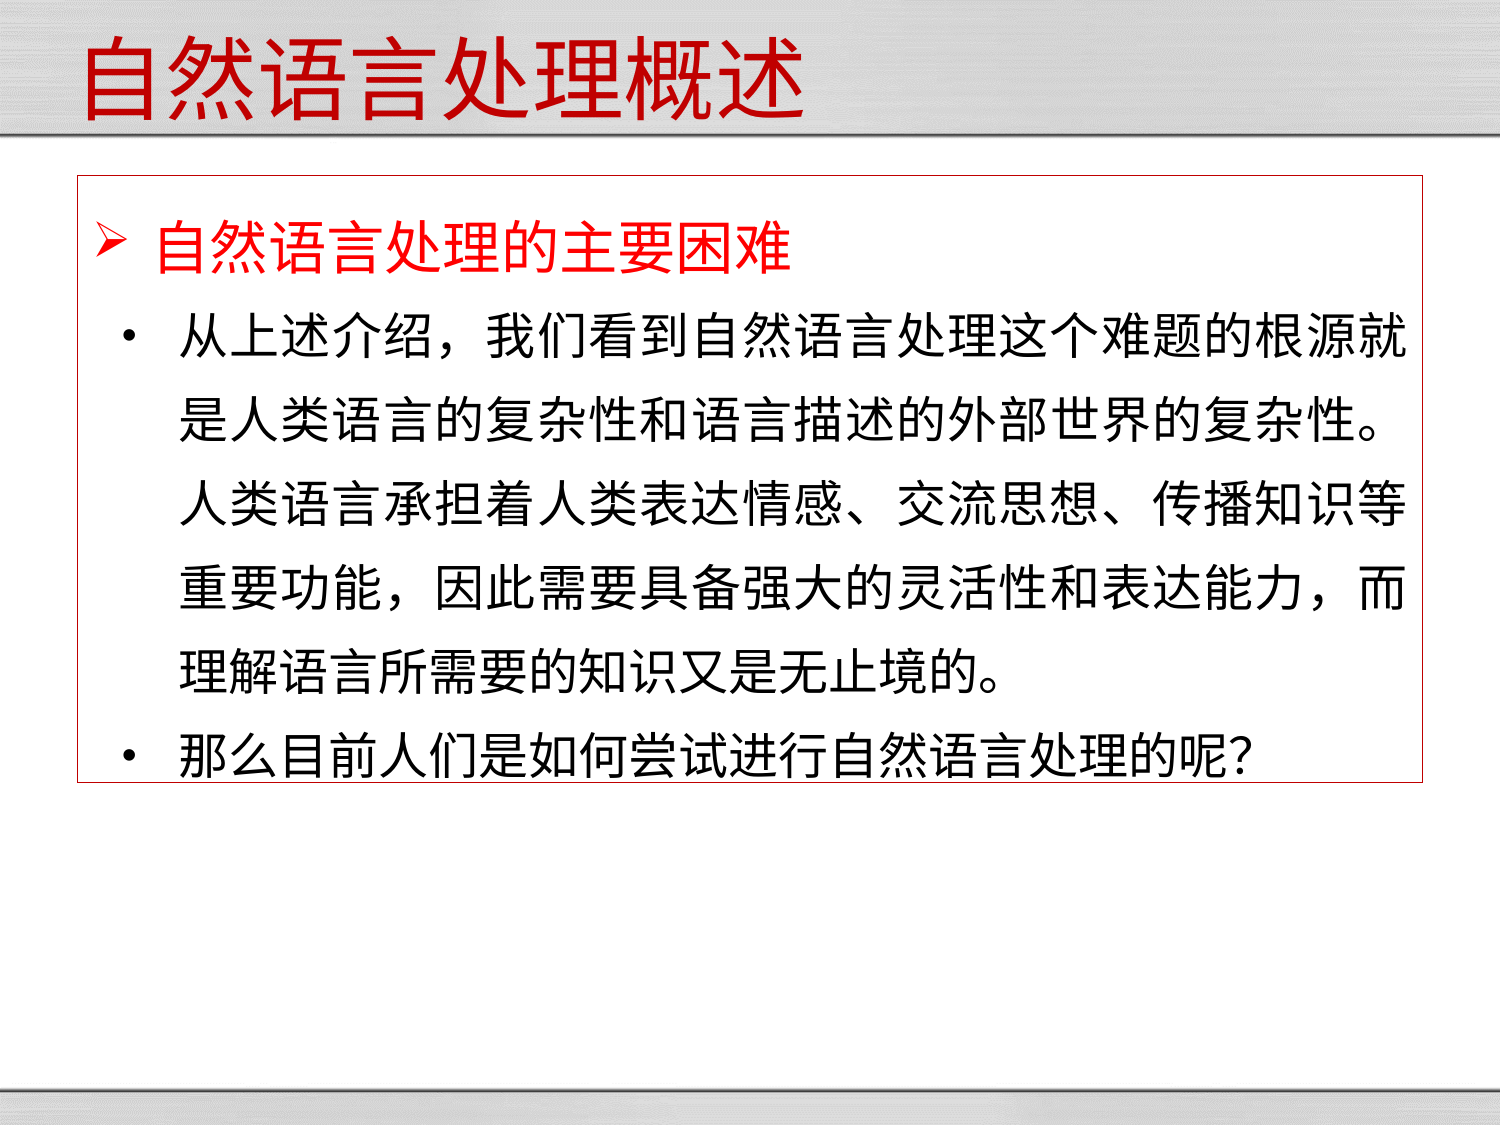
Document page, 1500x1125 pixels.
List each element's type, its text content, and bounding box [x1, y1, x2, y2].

text_box 自然语言处理的主要困难 从上述介绍，我们看到自然语言处理这个难题的根源就是人类语言的复杂性和语言描述的外部世界的复杂性。人类语言承担着人类表达情感、交流思想、传播知识等重要功能，因此需要具备强大的灵活性和表达能力，而理解语言所需要的知识又是无止境的。 那么目前人们是如何尝试进行自然语言处理的呢？ [77, 175, 1423, 783]
text_box 自然语言处理概述 [0, 14, 1003, 140]
picture [0, 0, 1500, 1125]
